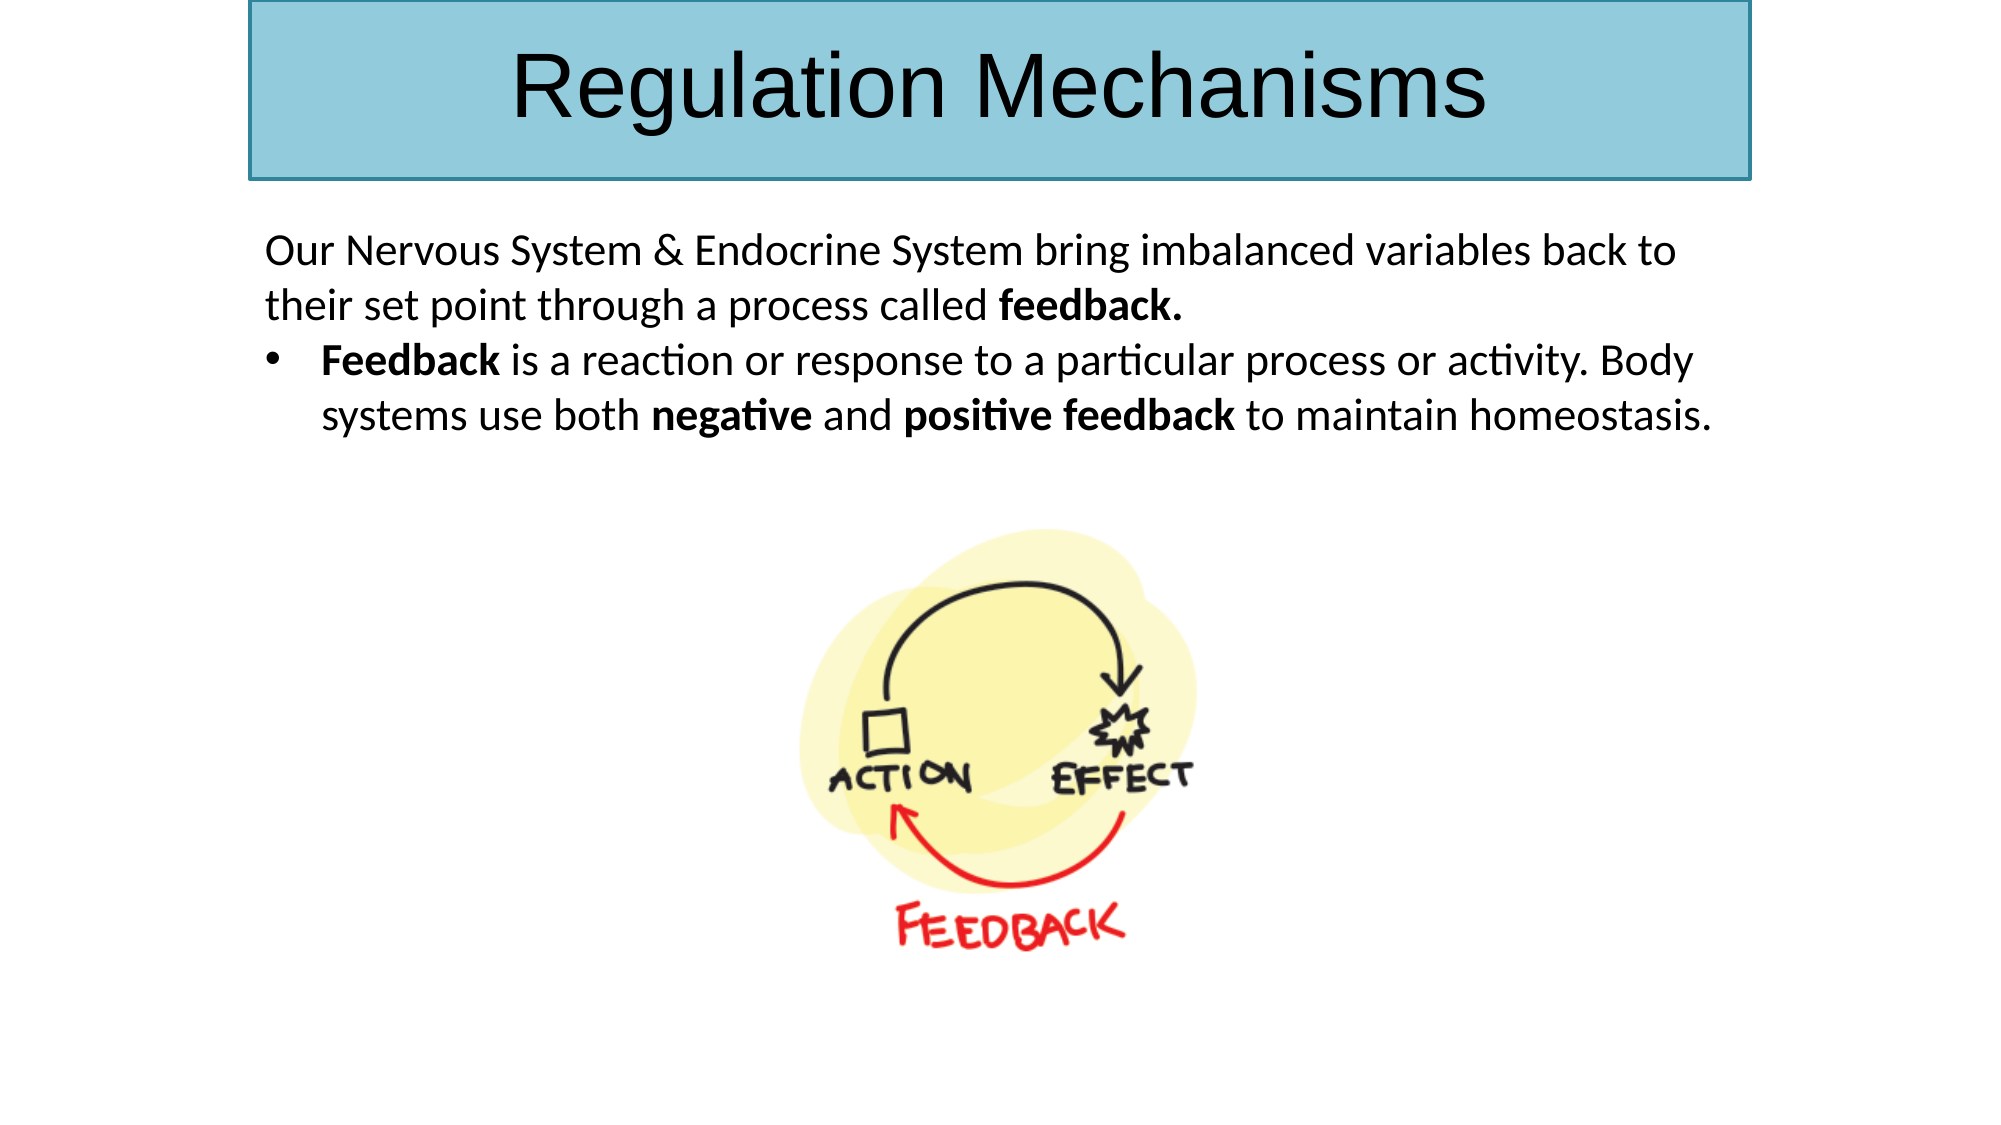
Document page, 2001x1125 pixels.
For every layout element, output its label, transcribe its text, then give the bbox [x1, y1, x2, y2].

text_box [249, 0, 1750, 180]
text_box Regulation Mechanisms [324, 0, 1675, 163]
picture [609, 505, 1391, 976]
list Our Nervous System & Endocrine System bring imbalanced variables back to their set point through a process called feedback. Feedback is a reaction or response to a particular process or activity. Body systems use both negative and positive feedback to maintain homeostasis. [249, 212, 1750, 1063]
